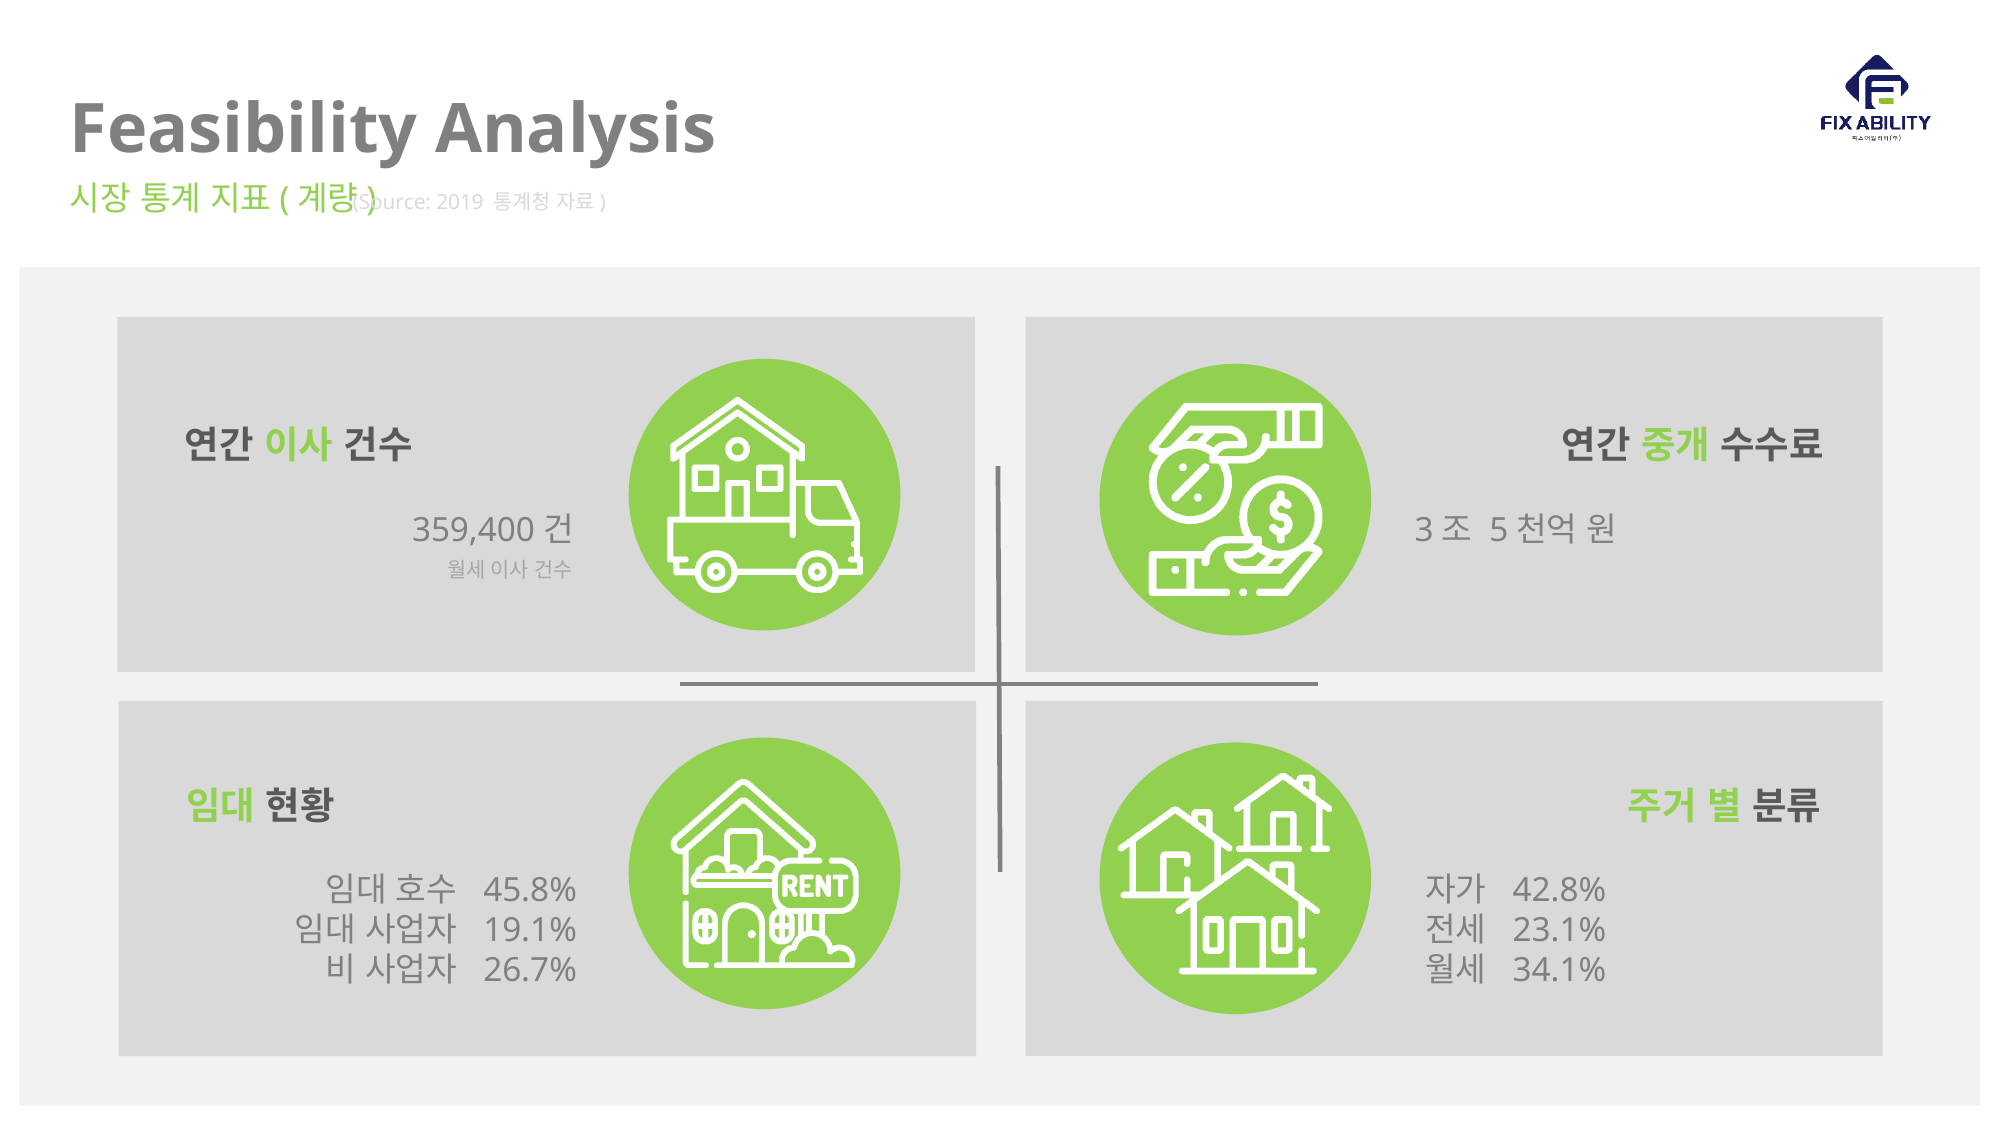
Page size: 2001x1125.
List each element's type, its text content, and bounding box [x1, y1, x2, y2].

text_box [628, 358, 901, 631]
picture [1139, 403, 1332, 596]
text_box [997, 691, 1001, 873]
text_box [1097, 814, 1113, 942]
text_box [1023, 315, 1885, 674]
text_box 월세 이사 건수 [428, 549, 588, 589]
picture [670, 778, 859, 968]
text_box [1023, 699, 1885, 1058]
text_box 임대 호수 45.8% 임대 사업자 19.1% 비 사업자 26.7% [280, 861, 592, 996]
text_box (Source: 2019 통계청 자료) [337, 181, 621, 222]
text_box 연간 이사 건수 [170, 413, 428, 474]
text_box [1335, 782, 1374, 974]
text_box 연간 중개 수수료 [1546, 413, 1839, 474]
text_box [671, 975, 858, 1012]
text_box 주거 별 분류 [1613, 774, 1836, 834]
text_box [1145, 604, 1326, 638]
text_box [115, 315, 977, 674]
picture [1118, 766, 1332, 980]
text_box 359,400건 [397, 500, 589, 556]
text_box 3조 5천억 원 [1399, 500, 1632, 556]
text_box [1156, 740, 1314, 765]
text_box 시장 통계 지표(계량) [55, 169, 632, 232]
text_box 임대 현황 [171, 774, 350, 834]
text_box [1097, 361, 1374, 594]
text_box [116, 699, 978, 1058]
text_box Feasibility Analysis [54, 50, 812, 201]
text_box 자가 42.8% 전세 23.1% 월세 34.1% [1410, 861, 1622, 996]
text_box [17, 265, 1982, 1108]
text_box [997, 465, 1001, 682]
text_box [626, 735, 903, 970]
text_box [1153, 989, 1318, 1017]
picture [1821, 54, 1931, 141]
